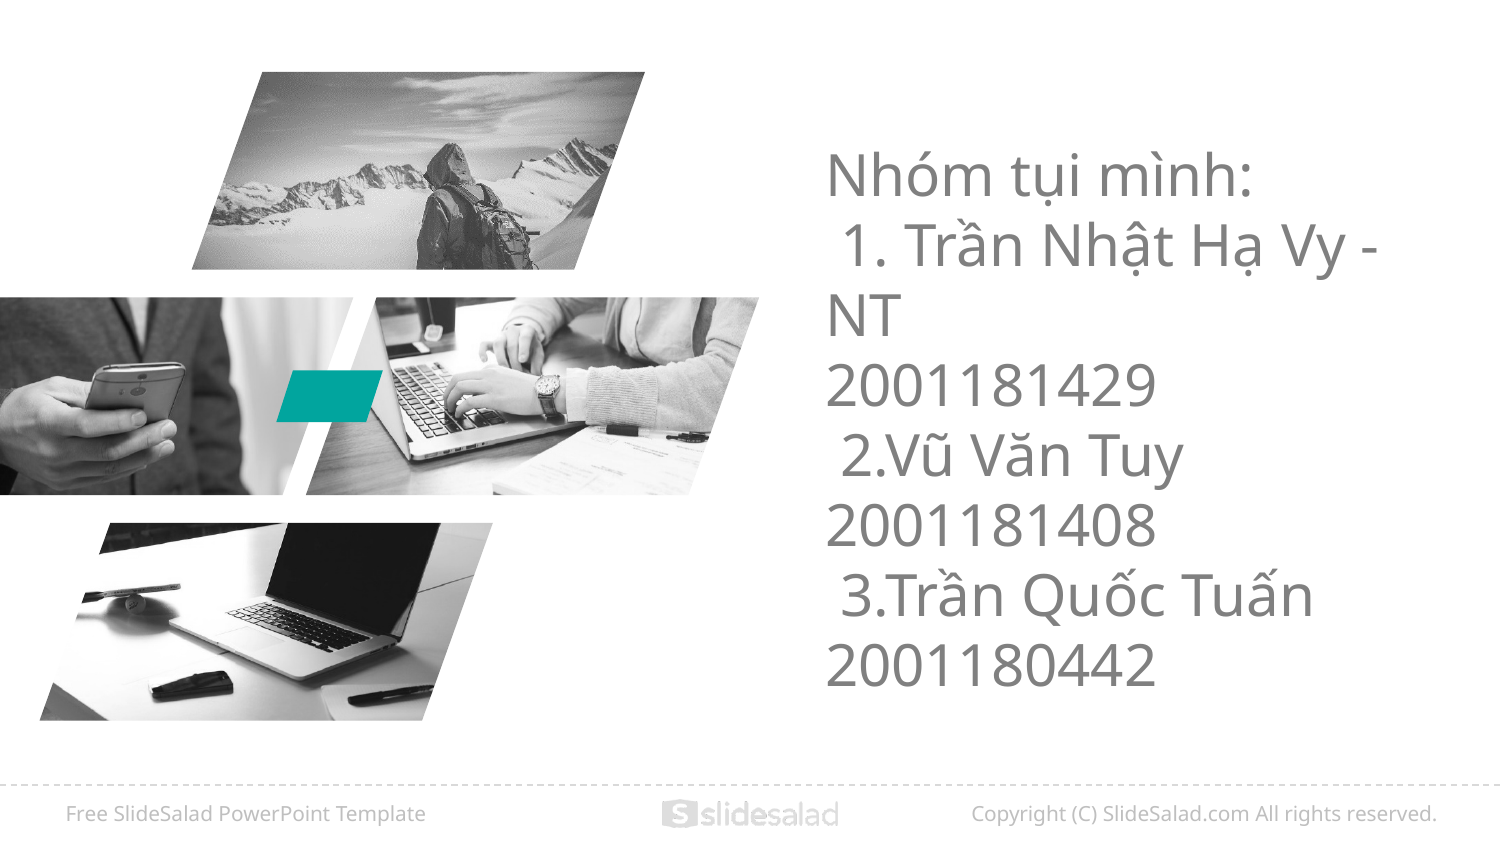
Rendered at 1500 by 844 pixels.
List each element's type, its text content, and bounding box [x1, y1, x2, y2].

picture [0, 297, 760, 496]
picture [662, 799, 838, 830]
picture [191, 71, 646, 270]
text_box Nhóm tụi mình: 1. Trần Nhật Hạ Vy - NT 2001181429 2.Vũ Văn Tuy 2001181408 3.Trần Quốc Tuấn 2001180442 [825, 138, 1435, 699]
picture [39, 522, 494, 721]
